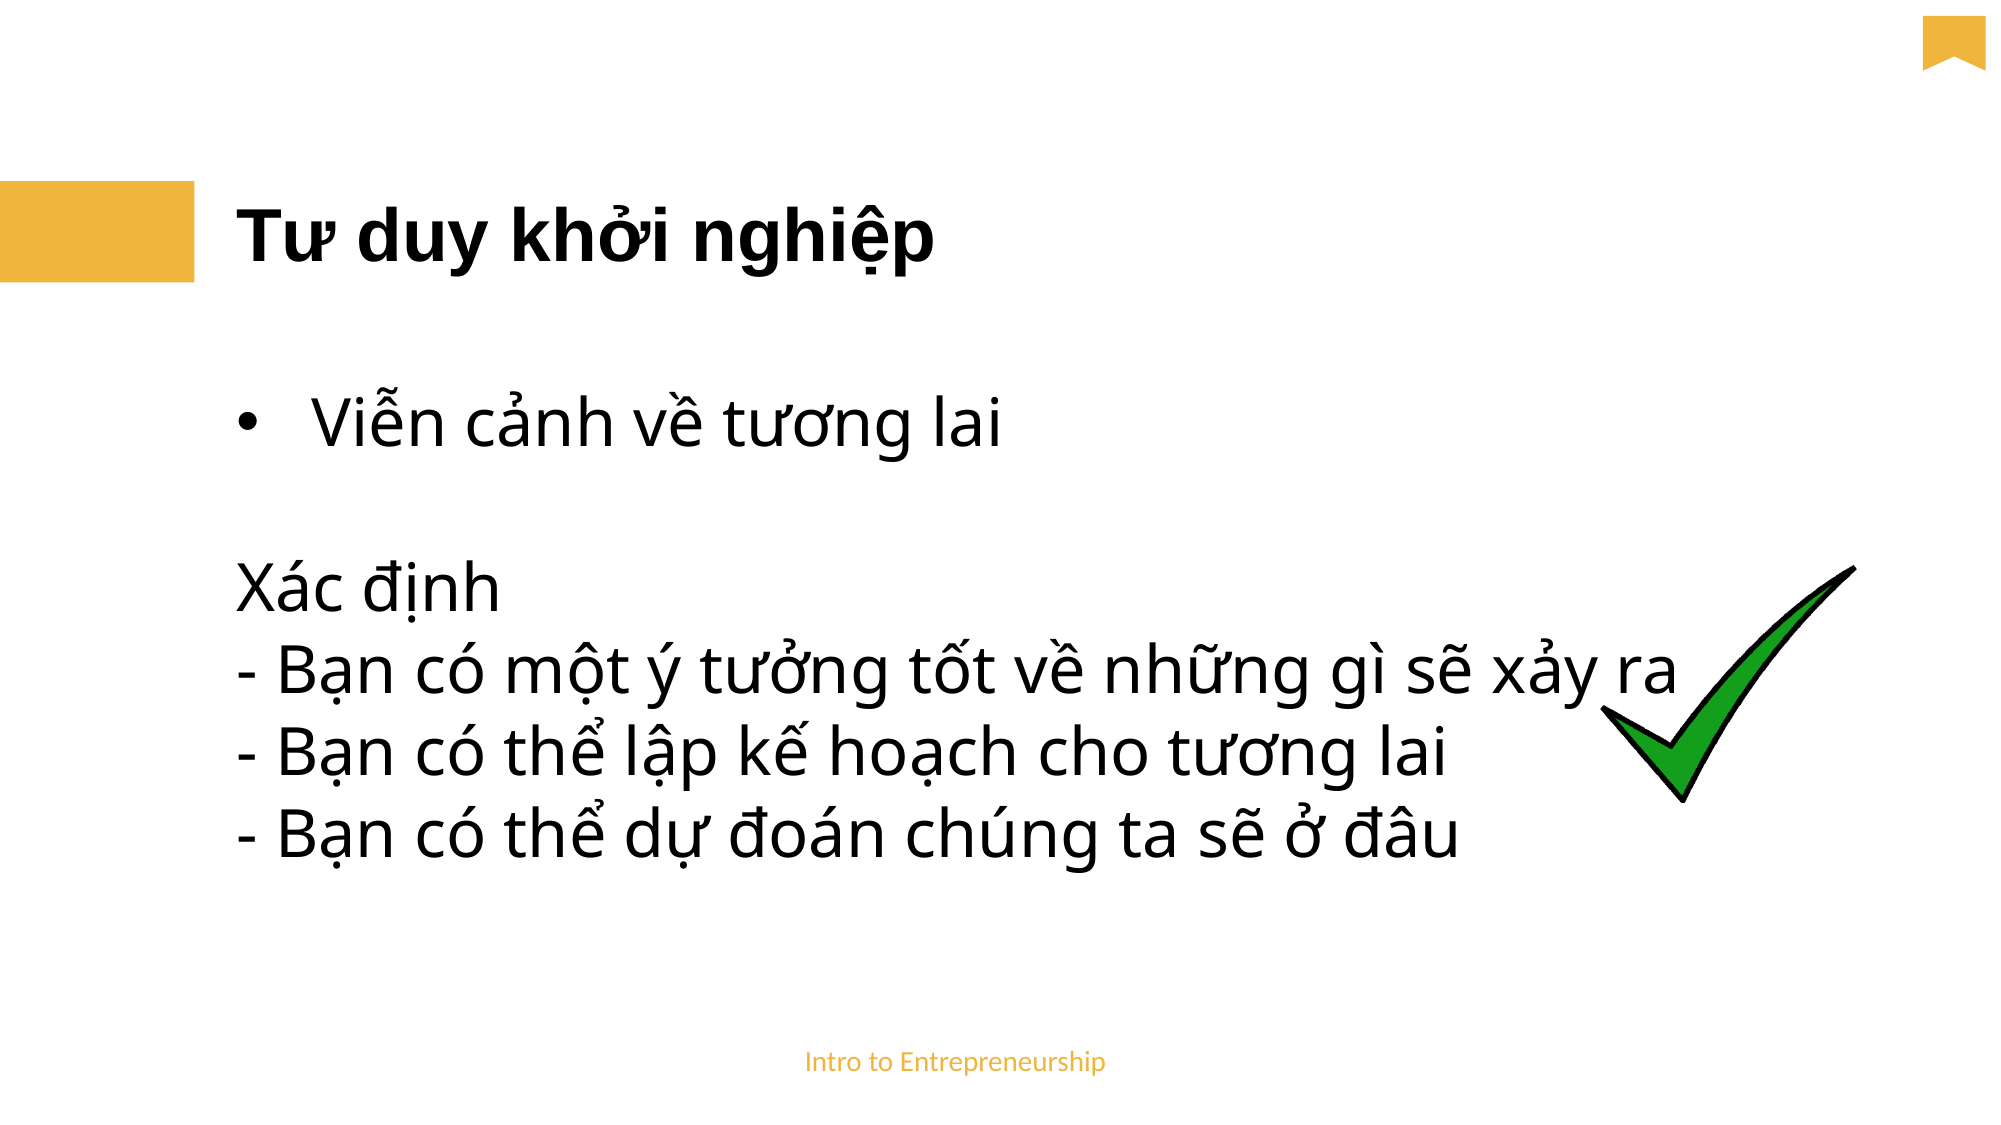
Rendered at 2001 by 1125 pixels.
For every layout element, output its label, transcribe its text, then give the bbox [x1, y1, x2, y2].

picture [1599, 564, 1857, 803]
text_box Intro to Entrepreneurship [789, 1034, 1790, 1085]
text_box Tư duy khởi nghiệp [234, 184, 1560, 277]
text_box Viễn cảnh về tương lai Xác định - Bạn có một ý tưởng tốt về những gì sẽ xảy ra - Bạn có thể lập kế hoạch cho tương lai - Bạn có thể dự đoán chúng ta sẽ ở đâu [234, 377, 1705, 871]
text_box [0, 181, 195, 283]
text_box [1922, 15, 1986, 71]
